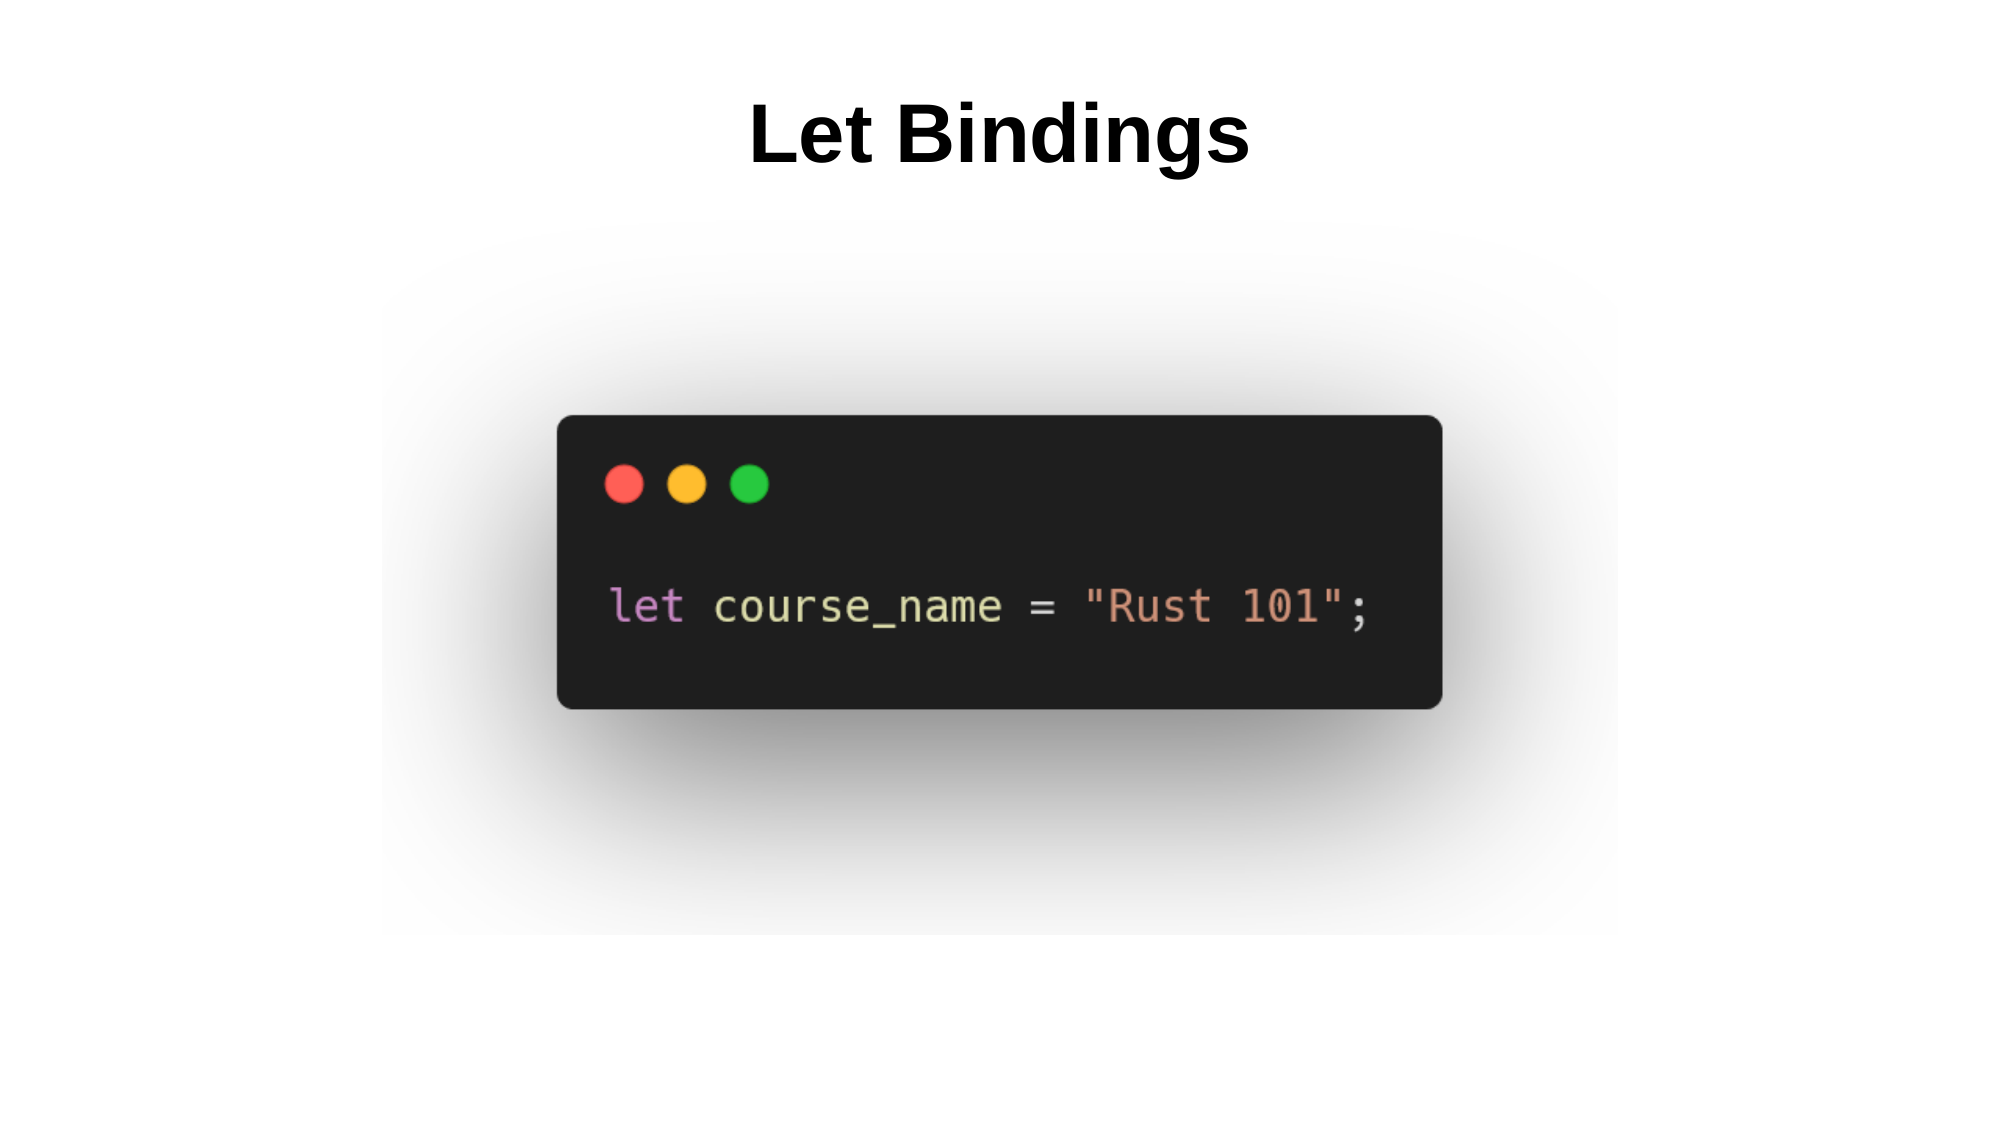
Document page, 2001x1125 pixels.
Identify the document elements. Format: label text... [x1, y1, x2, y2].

picture [382, 190, 1618, 935]
text_box Let Bindings [166, 83, 1834, 277]
